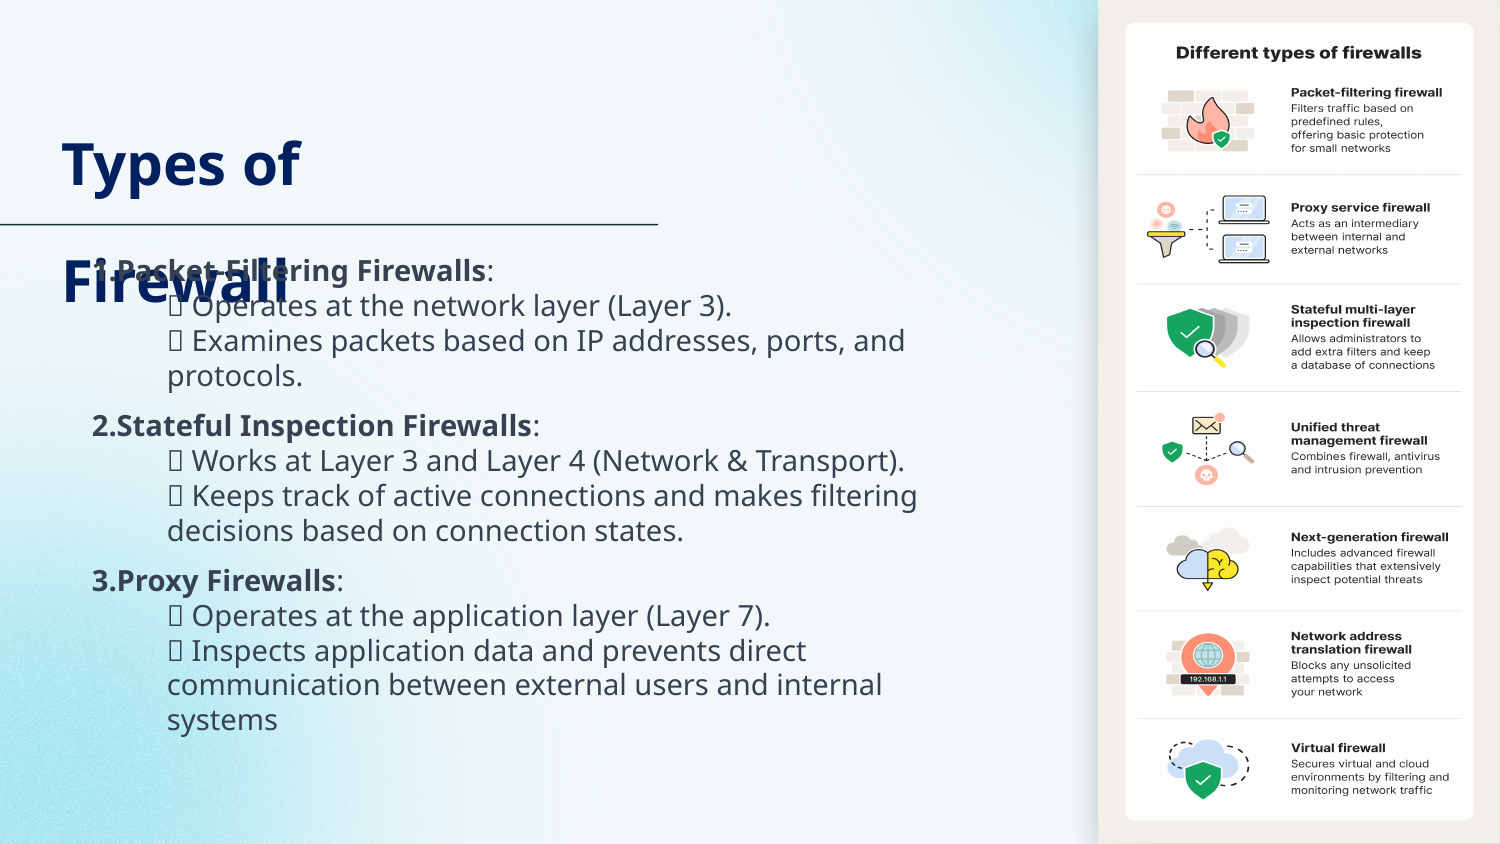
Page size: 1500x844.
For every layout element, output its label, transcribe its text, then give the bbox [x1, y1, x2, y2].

text_box Types of Firewall [61, 80, 507, 224]
picture [1097, 0, 1500, 844]
text_box Packet-Filtering Firewalls: ✅ Operates at the network layer (Layer 3). ✅ Examines packets based on IP addresses, ports, and protocols. Stateful Inspection Firewalls: ✅ Works at Layer 3 and Layer 4 (Network & Transport). ✅ Keeps track of active connections and makes filtering decisions based on connection states. Proxy Firewalls: ✅ Operates at the application layer (Layer 7). ✅ Inspects application data and prevents direct communication between external users and internal systems [91, 252, 998, 709]
